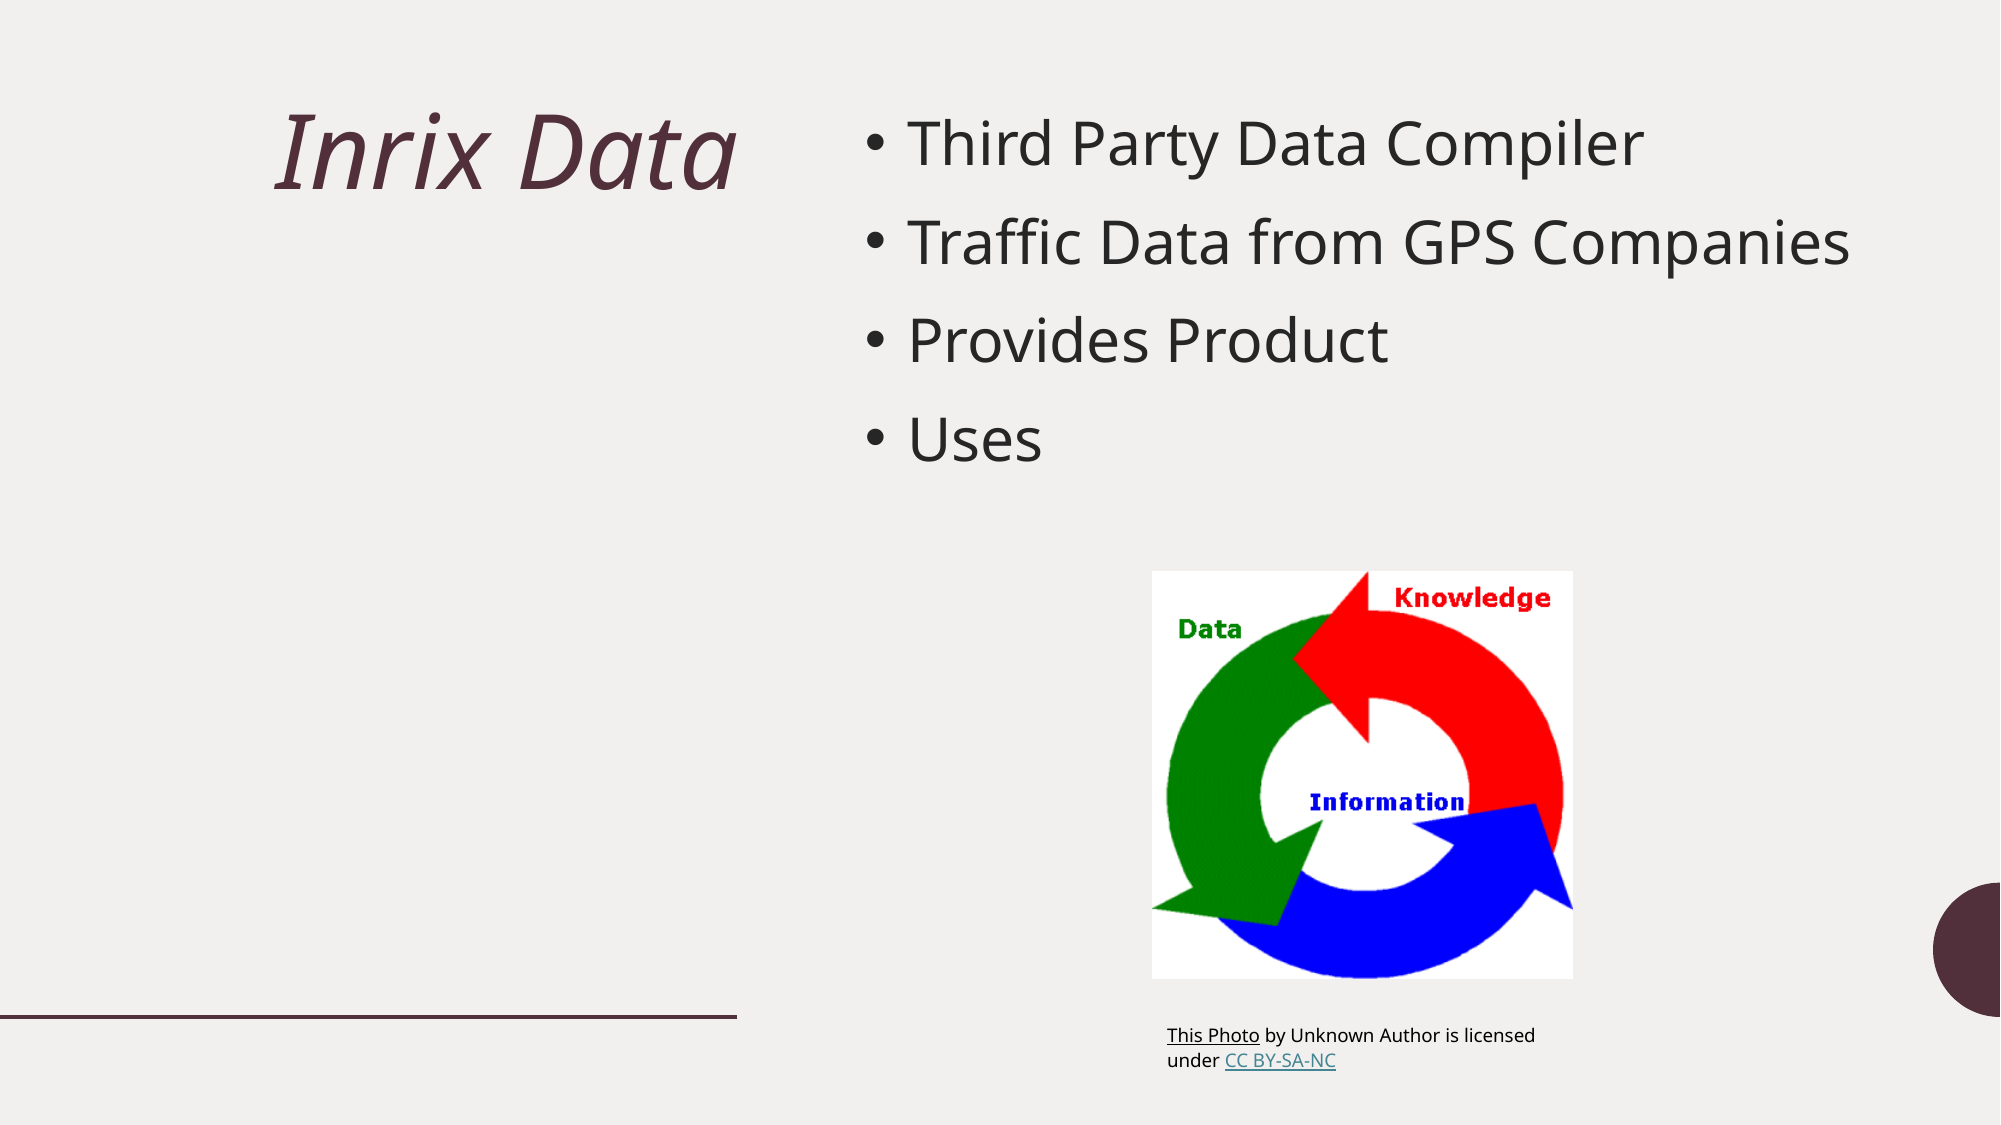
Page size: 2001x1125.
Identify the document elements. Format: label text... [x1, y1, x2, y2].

title Inrix Data [125, 91, 754, 905]
list Third Party Data Compiler Traffic Data from GPS Companies Provides Product Uses [849, 88, 1875, 497]
text_box This Photo by Unknown Author is licensed under CC BY-SA-NC [1152, 1016, 1573, 1082]
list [1152, 571, 1573, 979]
